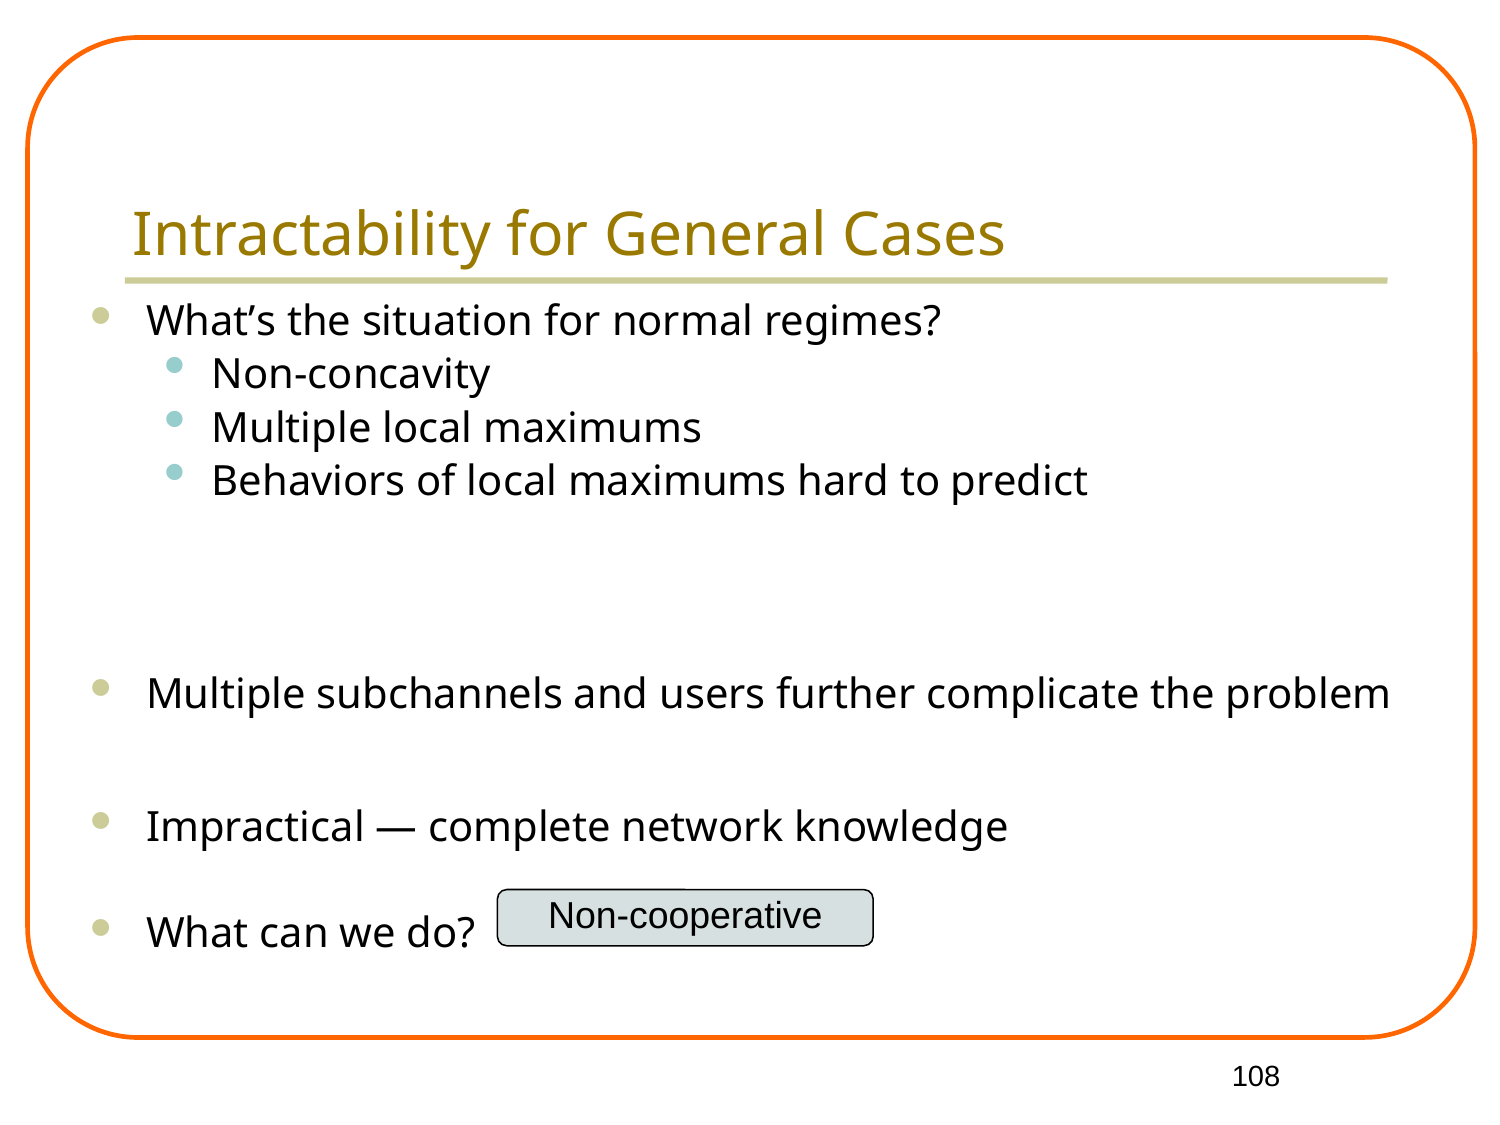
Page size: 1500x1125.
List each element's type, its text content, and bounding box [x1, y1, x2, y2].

text_box Non-cooperative [497, 889, 874, 946]
list What’s the situation for normal regimes? Non-concavity Multiple local maximums Behaviors of local maximums hard to predict Multiple subchannels and users further complicate the problem Impractical — complete network knowledge What can we do? [74, 292, 1500, 1019]
title Intractability for General Cases [117, 164, 1381, 276]
slide_number 108 [1124, 1049, 1388, 1125]
